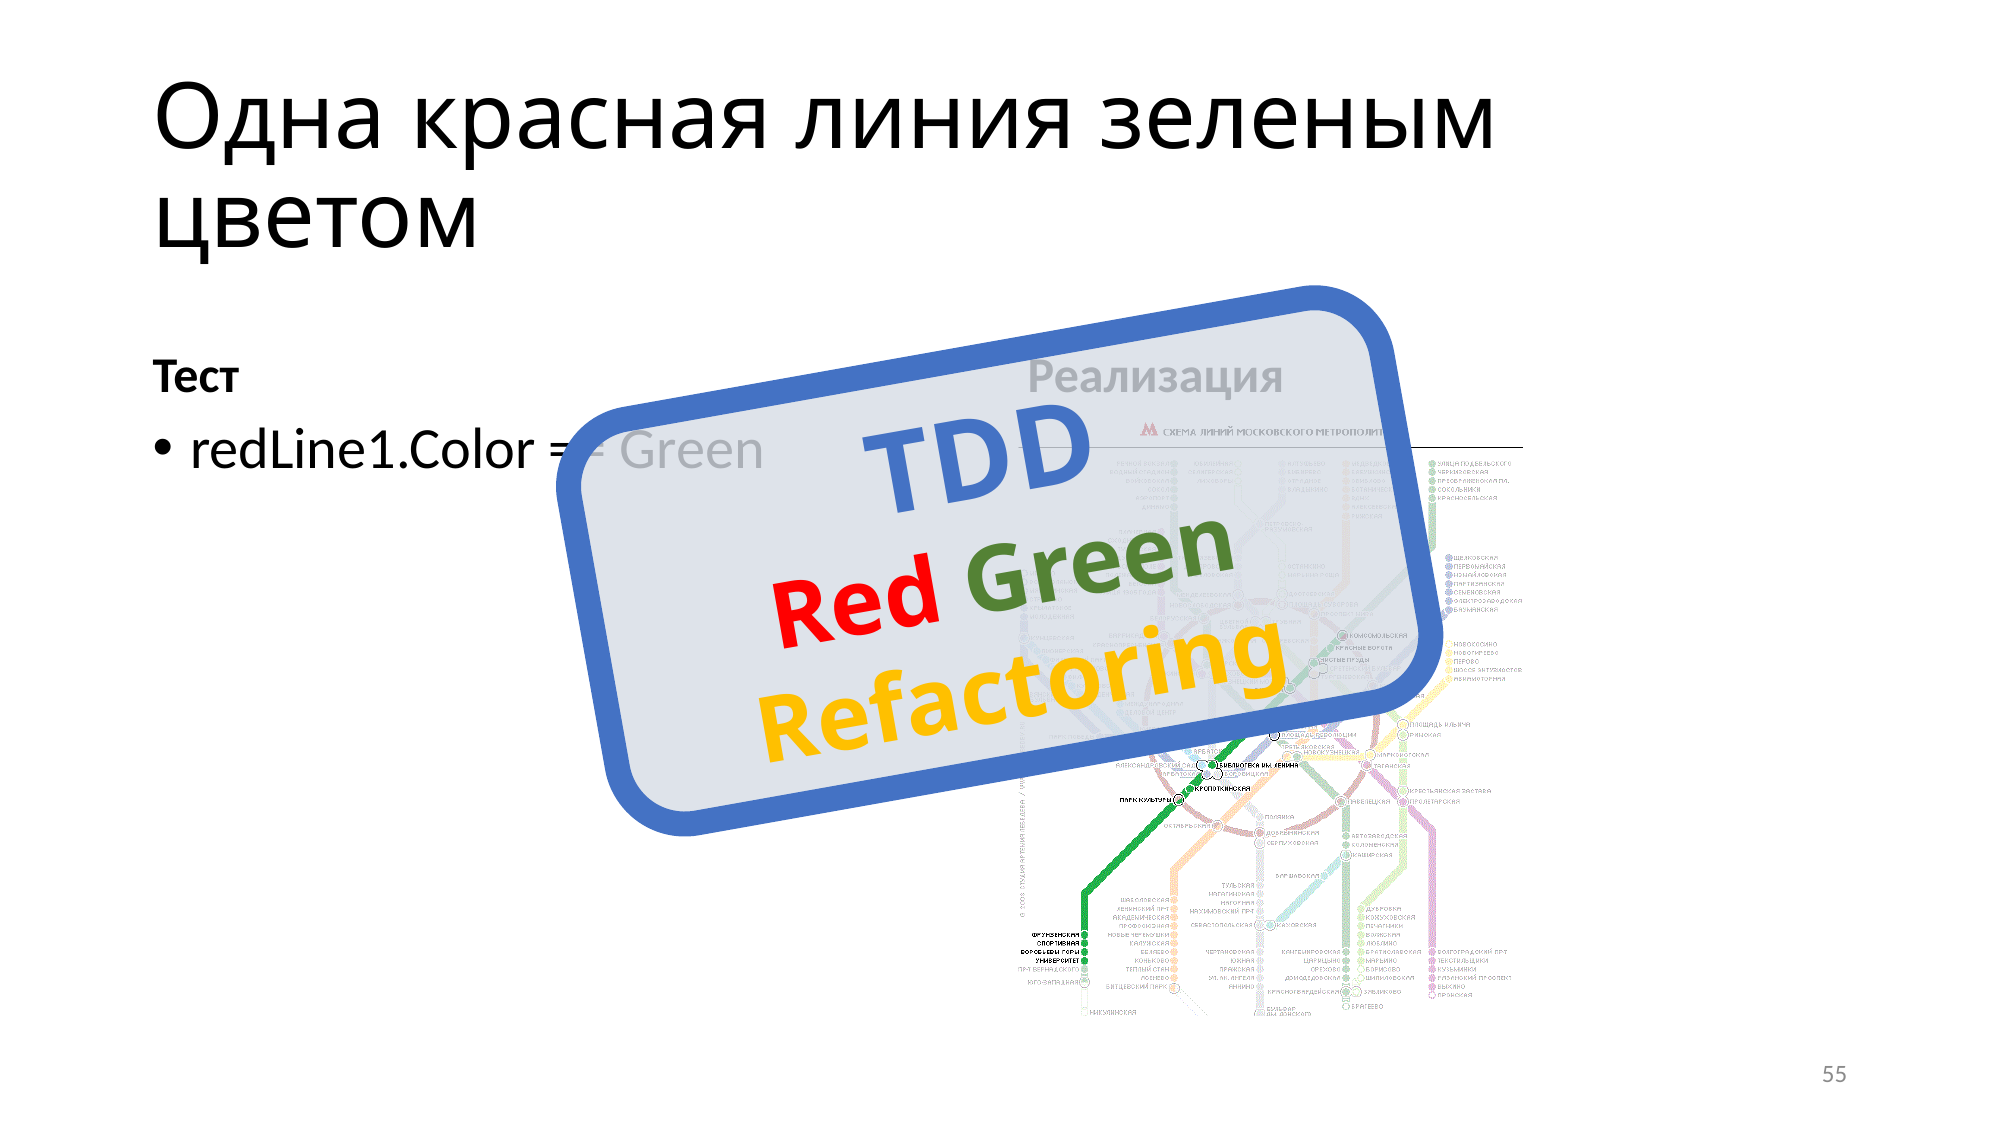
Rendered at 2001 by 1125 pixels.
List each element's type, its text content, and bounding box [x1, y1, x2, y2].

text_box TDD Red Green Refactoring [567, 296, 1393, 826]
list Реализация [1012, 275, 1863, 411]
title Одна красная линия зеленым цветом [137, 59, 1863, 278]
slide_number 55 [1412, 1042, 1863, 1103]
picture [1012, 410, 1529, 1016]
list Тест [137, 275, 984, 410]
list redLine1.Color == Green [137, 410, 984, 1016]
